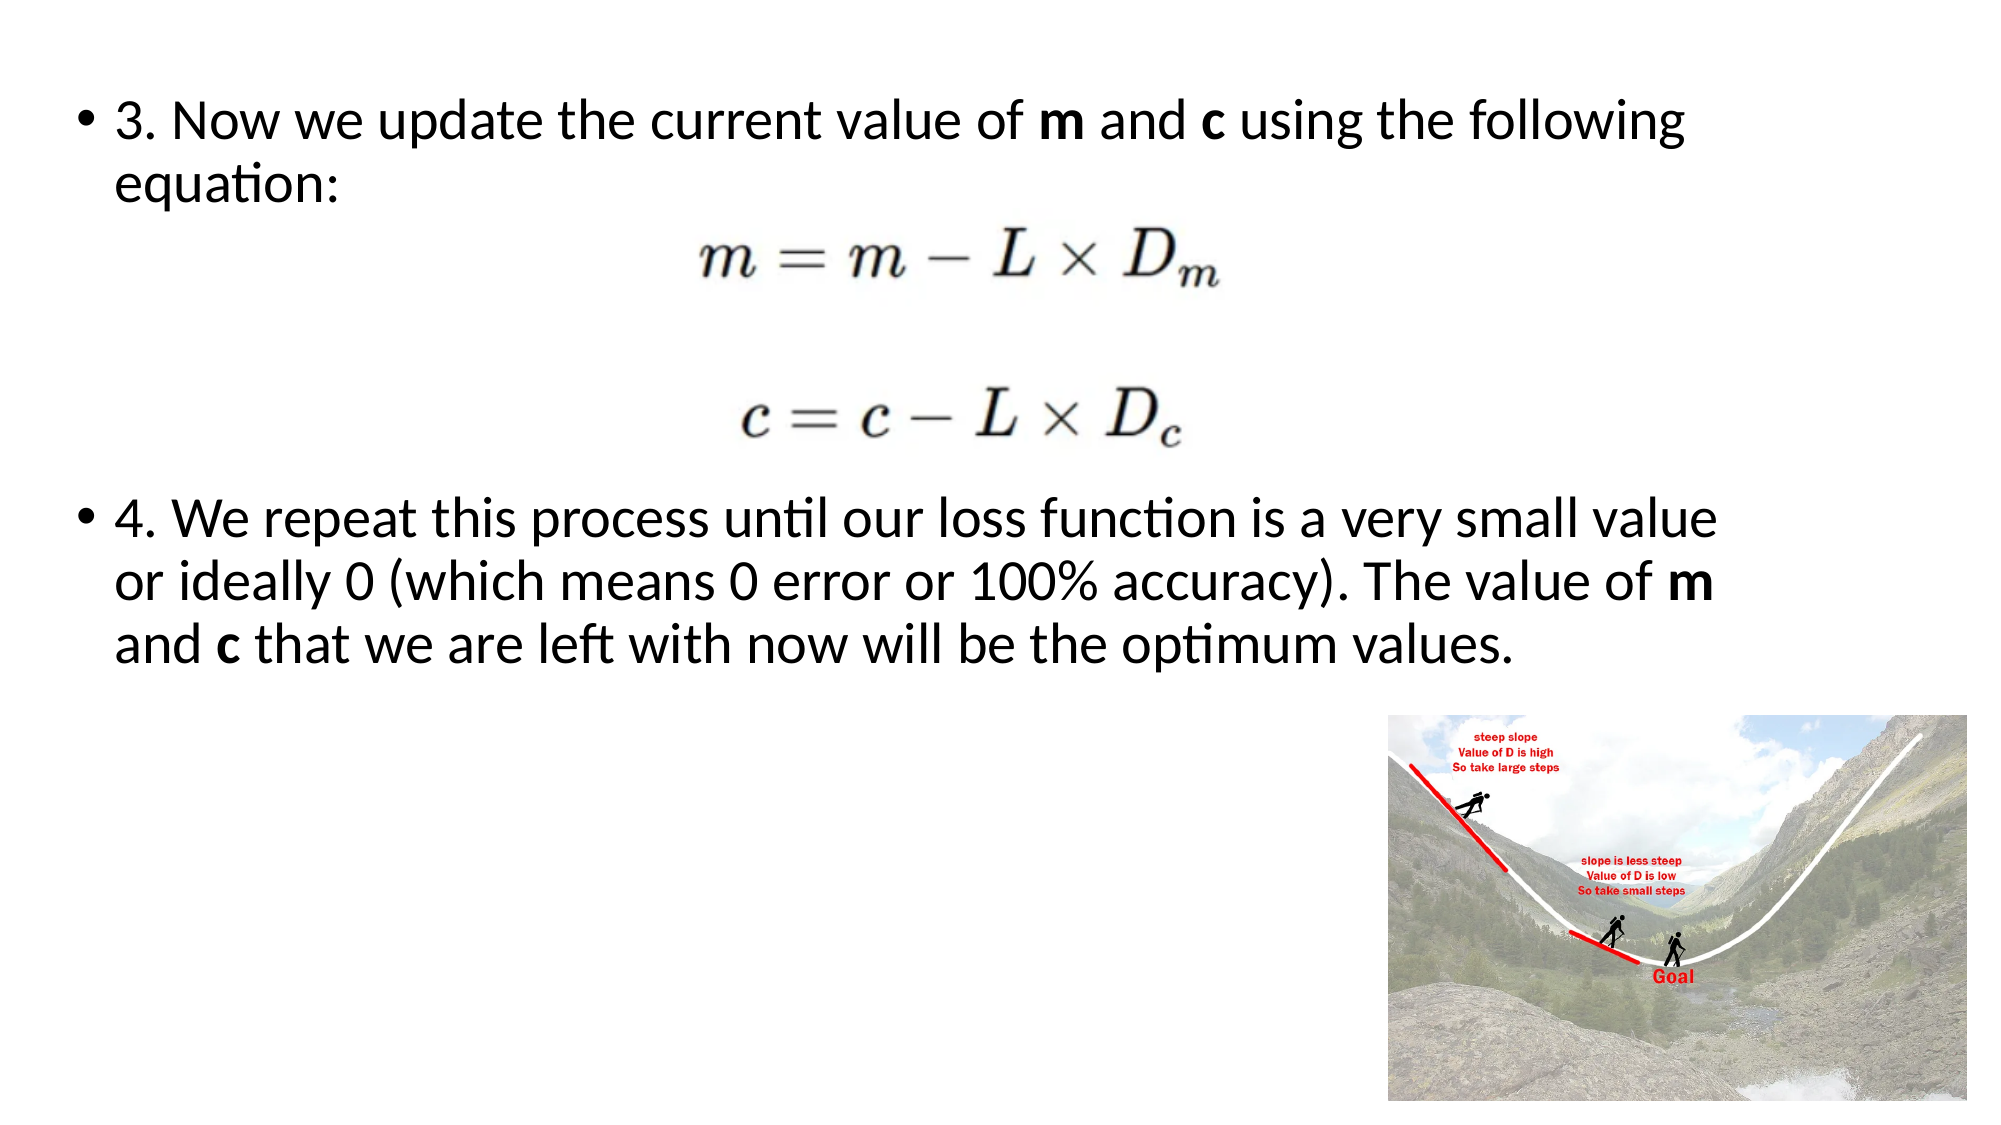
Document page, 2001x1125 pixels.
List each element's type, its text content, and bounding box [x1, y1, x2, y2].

picture [673, 208, 1229, 467]
list 3. Now we update the current value of m and c using the following equation: 4. We repeat this process until our loss function is a very small value or ideally 0 (which means 0 error or 100% accuracy). The value of m and c that we are left with now will be the optimum values. [61, 81, 1787, 796]
picture [1388, 715, 1967, 1101]
